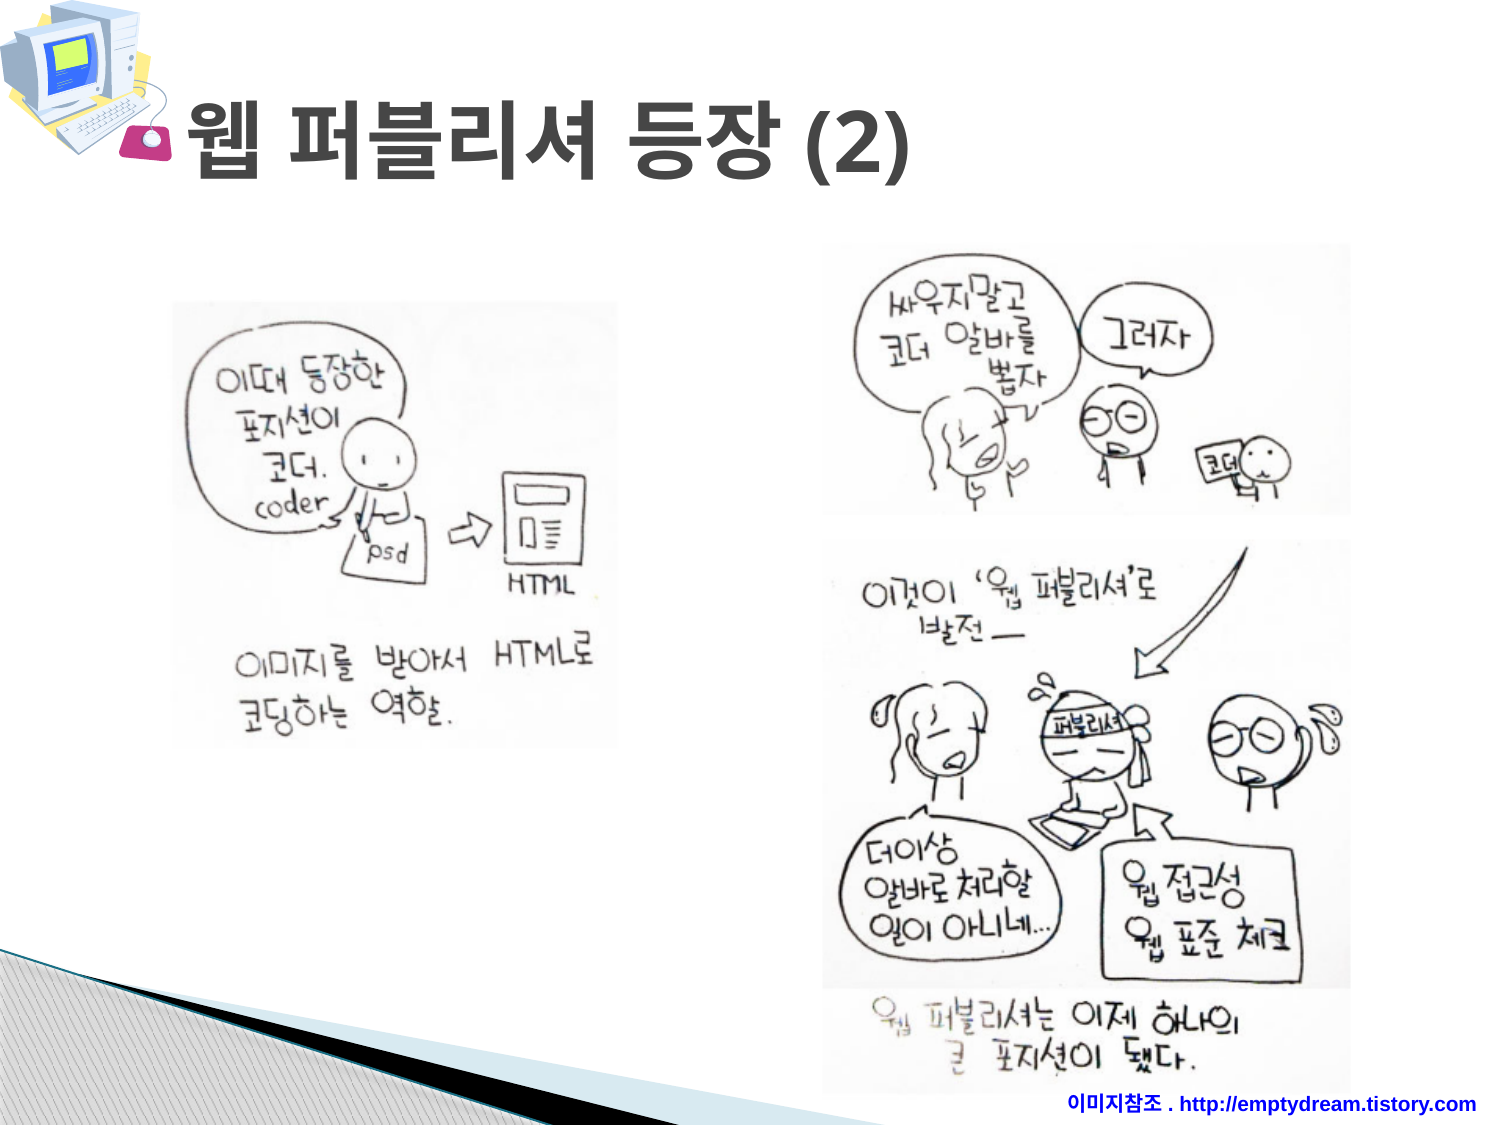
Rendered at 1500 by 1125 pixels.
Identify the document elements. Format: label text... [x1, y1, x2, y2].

picture [815, 241, 1354, 1100]
picture [156, 299, 659, 766]
text_box 이미지참조. http://emptydream.tistory.com [1053, 1082, 1500, 1123]
title 웹 퍼블리셔 등장(2) [170, 45, 1100, 233]
